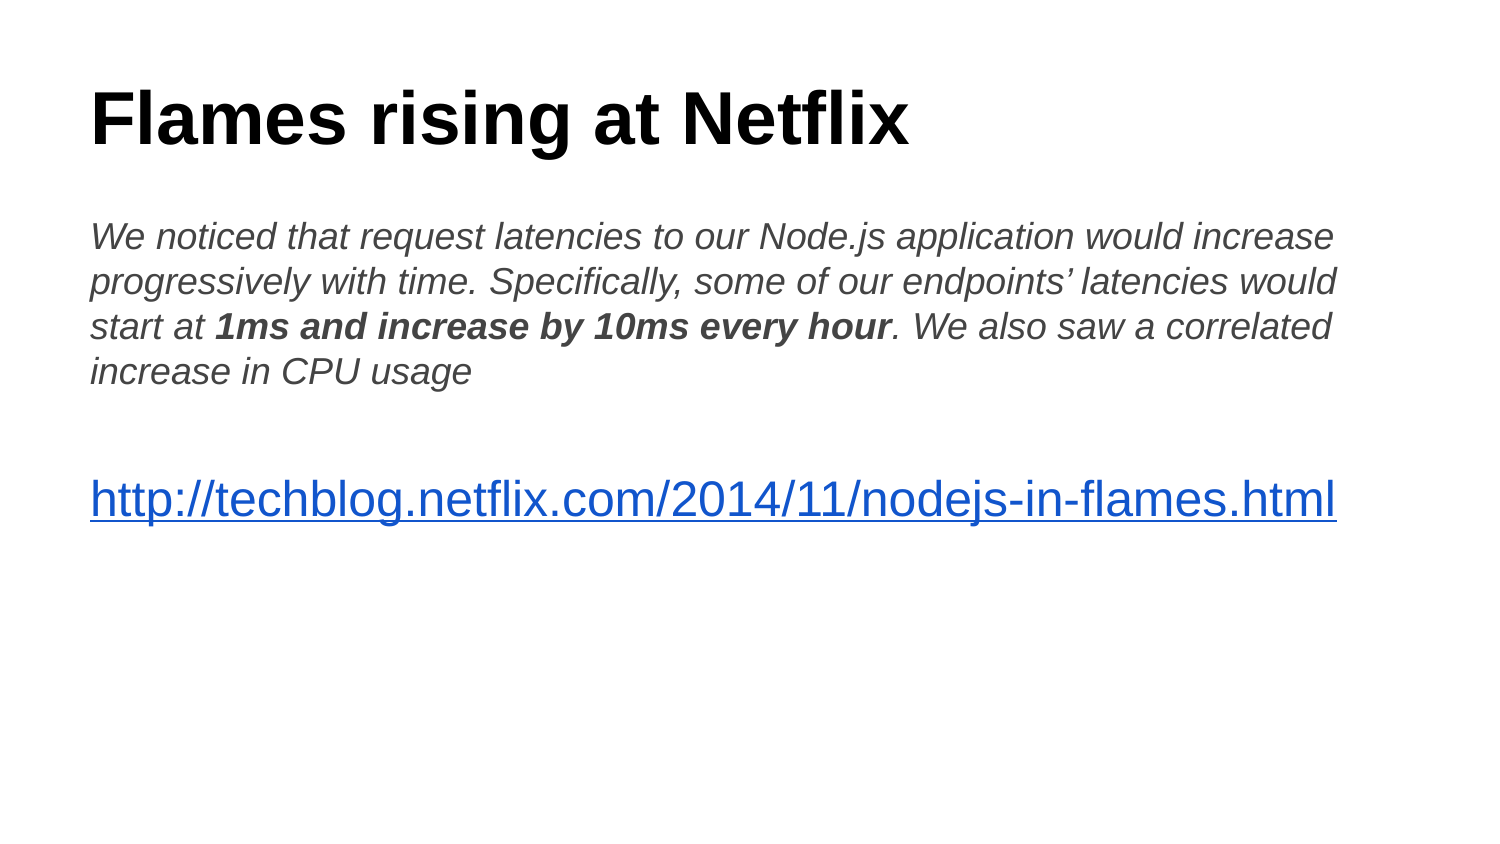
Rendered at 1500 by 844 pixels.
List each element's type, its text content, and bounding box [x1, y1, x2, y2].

list We noticed that request latencies to our Node.js application would increase progressively with time. Specifically, some of our endpoints’ latencies would start at 1ms and increase by 10ms every hour. We also saw a correlated increase in CPU usage http://techblog.netflix.com/2014/11/nodejs-in-flames.html [75, 196, 1425, 808]
title Flames rising at Netflix [75, 33, 1425, 175]
